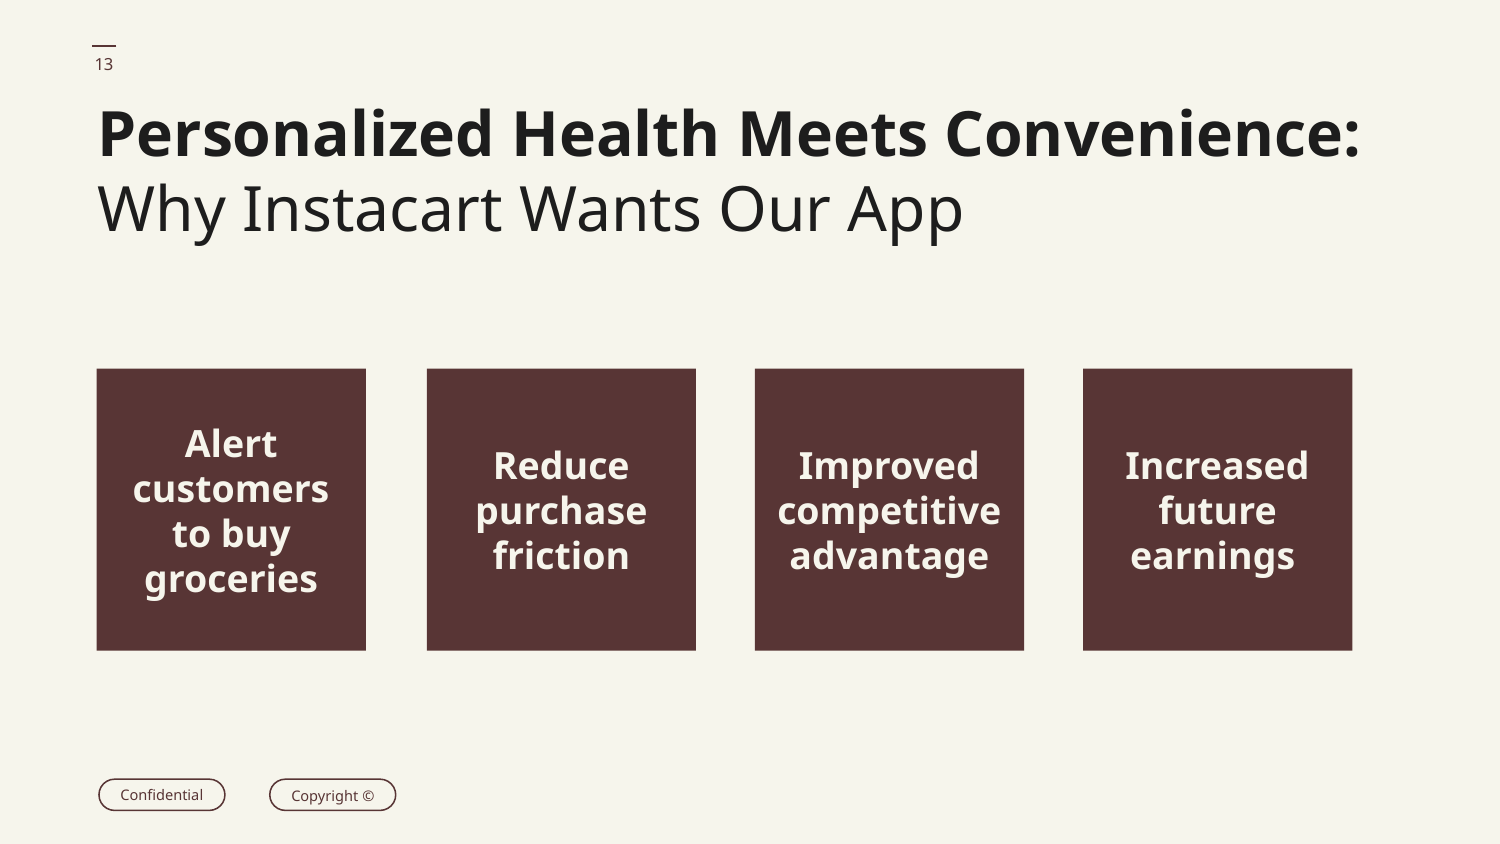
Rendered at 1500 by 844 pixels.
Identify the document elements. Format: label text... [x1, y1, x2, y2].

list Alert customers to buy groceries [96, 368, 366, 651]
slide_number ‹#› [69, 33, 140, 98]
list Improved competitive advantage [754, 368, 1025, 651]
list Reduce purchase friction [426, 368, 696, 651]
list Increased future earnings [1083, 368, 1353, 651]
title Personalized Health Meets Convenience: Why Instacart Wants Our App [82, 78, 1418, 299]
